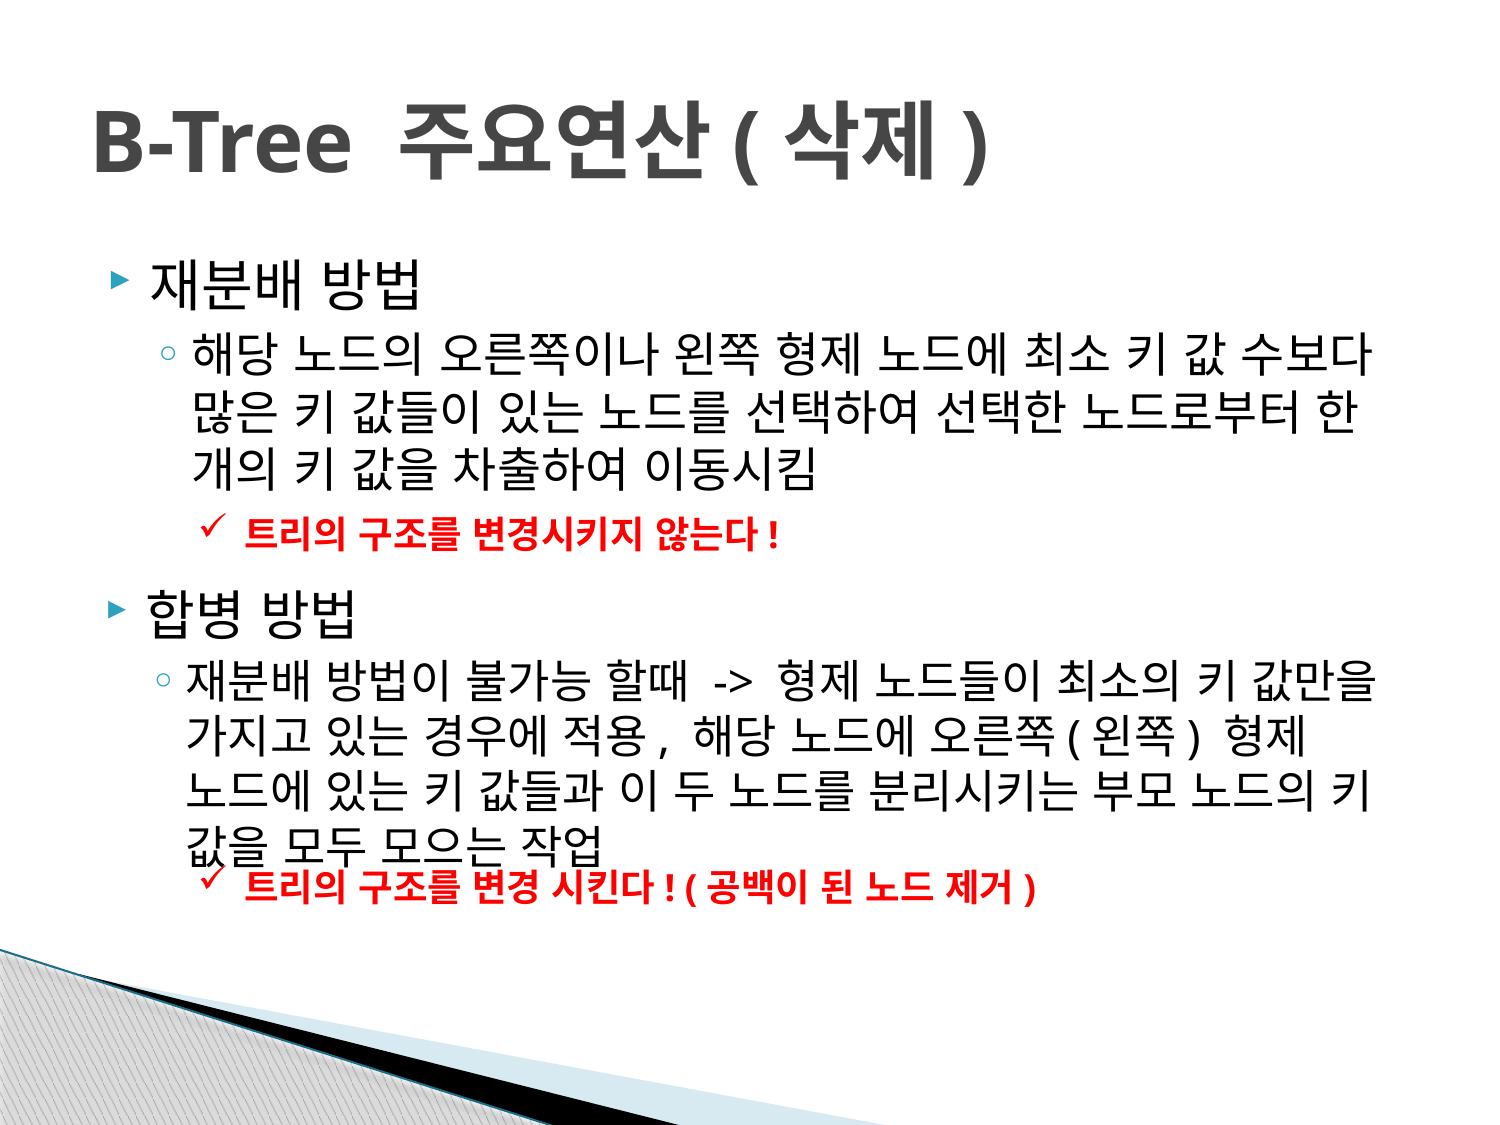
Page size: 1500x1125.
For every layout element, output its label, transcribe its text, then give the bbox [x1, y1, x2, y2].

title B-Tree 주요연산(삭제) [75, 45, 1425, 233]
list 재분배 방법 해당 노드의 오른쪽이나 왼쪽 형제 노드에 최소 키 값 수보다 많은 키 값들이 있는 노드를 선택하여 선택한 노드로부터 한 개의 키 값을 차출하여 이동시킴 [75, 243, 1425, 528]
text_box 트리의 구조를 변경 시킨다! (공백이 된 노드 제거) [182, 856, 1117, 916]
text_box 합병 방법 재분배 방법이 불가능 할때 -> 형제 노드들이 최소의 키 값만을 가지고 있는 경우에 적용, 해당 노드에 오른쪽(왼쪽) 형제 노드에 있는 키 값들과 이 두 노드를 분리시키는 부모 노드의 키 값을 모두 모으는 작업 [73, 573, 1447, 882]
text_box 트리의 구조를 변경시키지 않는다! [183, 503, 904, 564]
